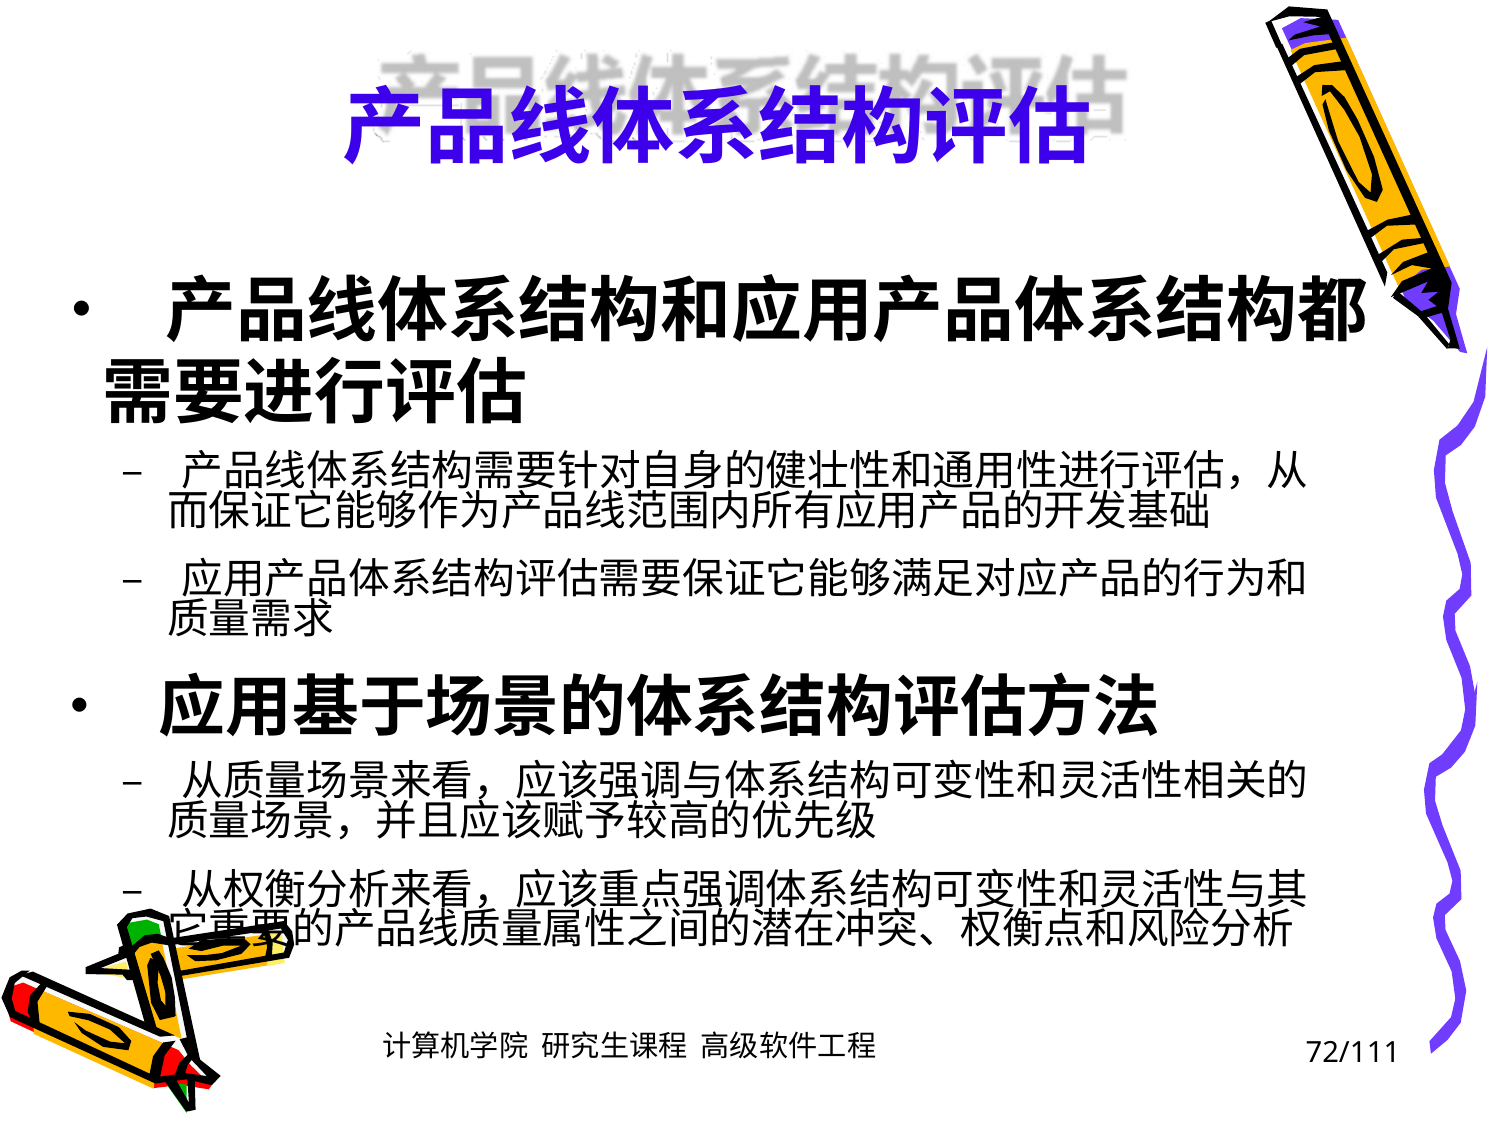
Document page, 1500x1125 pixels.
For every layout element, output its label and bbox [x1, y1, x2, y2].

text_box [1421, 344, 1490, 1056]
text_box [0, 4, 1470, 1116]
text_box [1305, 1029, 1401, 1077]
picture [370, 47, 1136, 144]
text_box [382, 1035, 877, 1070]
